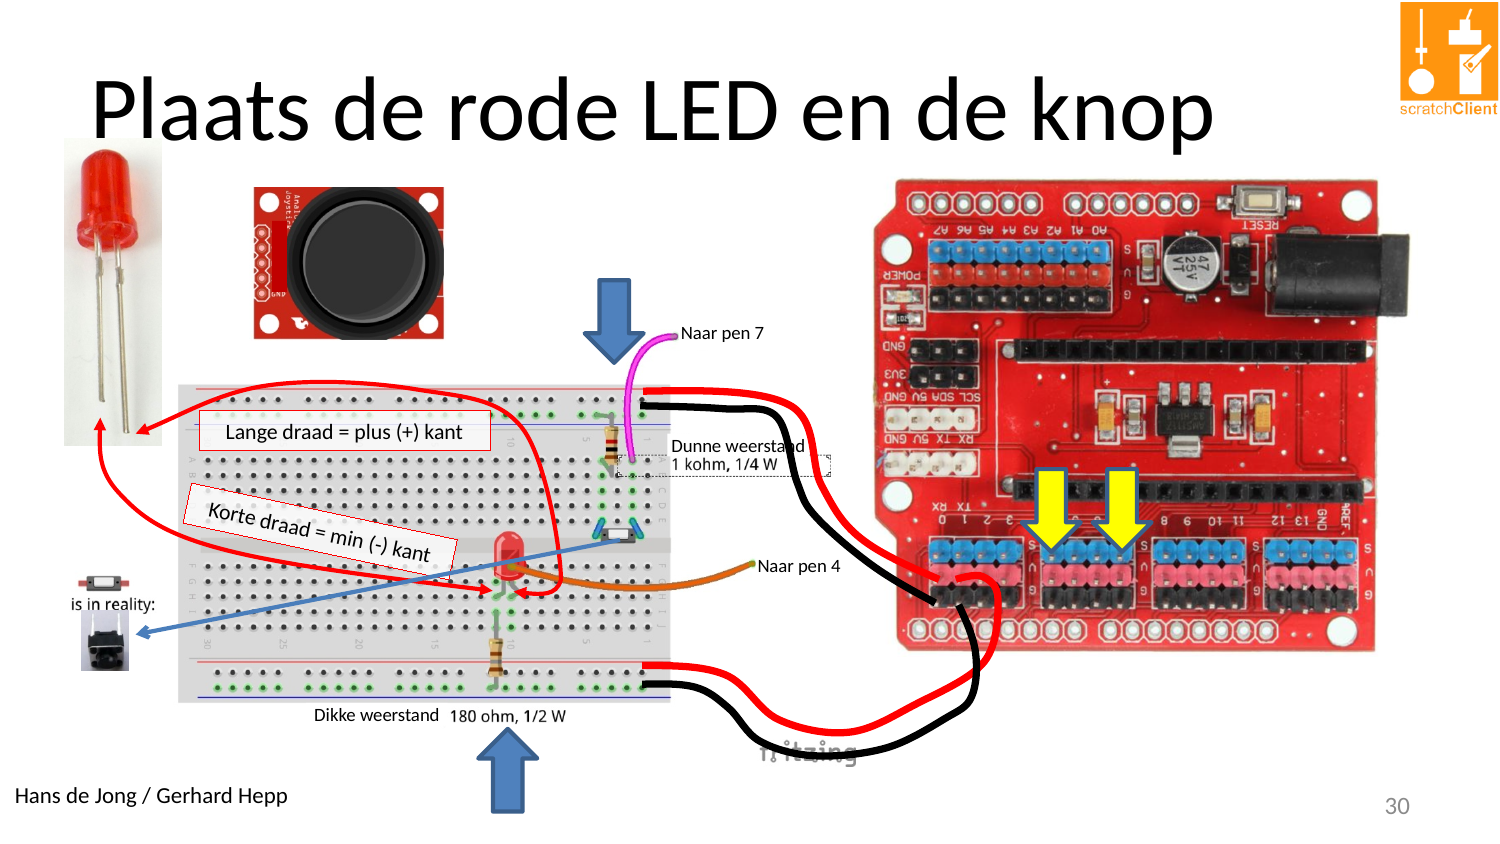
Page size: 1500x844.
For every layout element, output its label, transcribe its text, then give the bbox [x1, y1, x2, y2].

text_box [490, 775, 525, 814]
text_box [860, 629, 978, 755]
picture [1398, 2, 1499, 118]
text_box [135, 539, 621, 635]
picture [0, 138, 856, 767]
picture [867, 173, 1418, 657]
title Plaats de rode LED en de knop [75, 33, 1425, 175]
slide_number 30 [1340, 782, 1425, 827]
